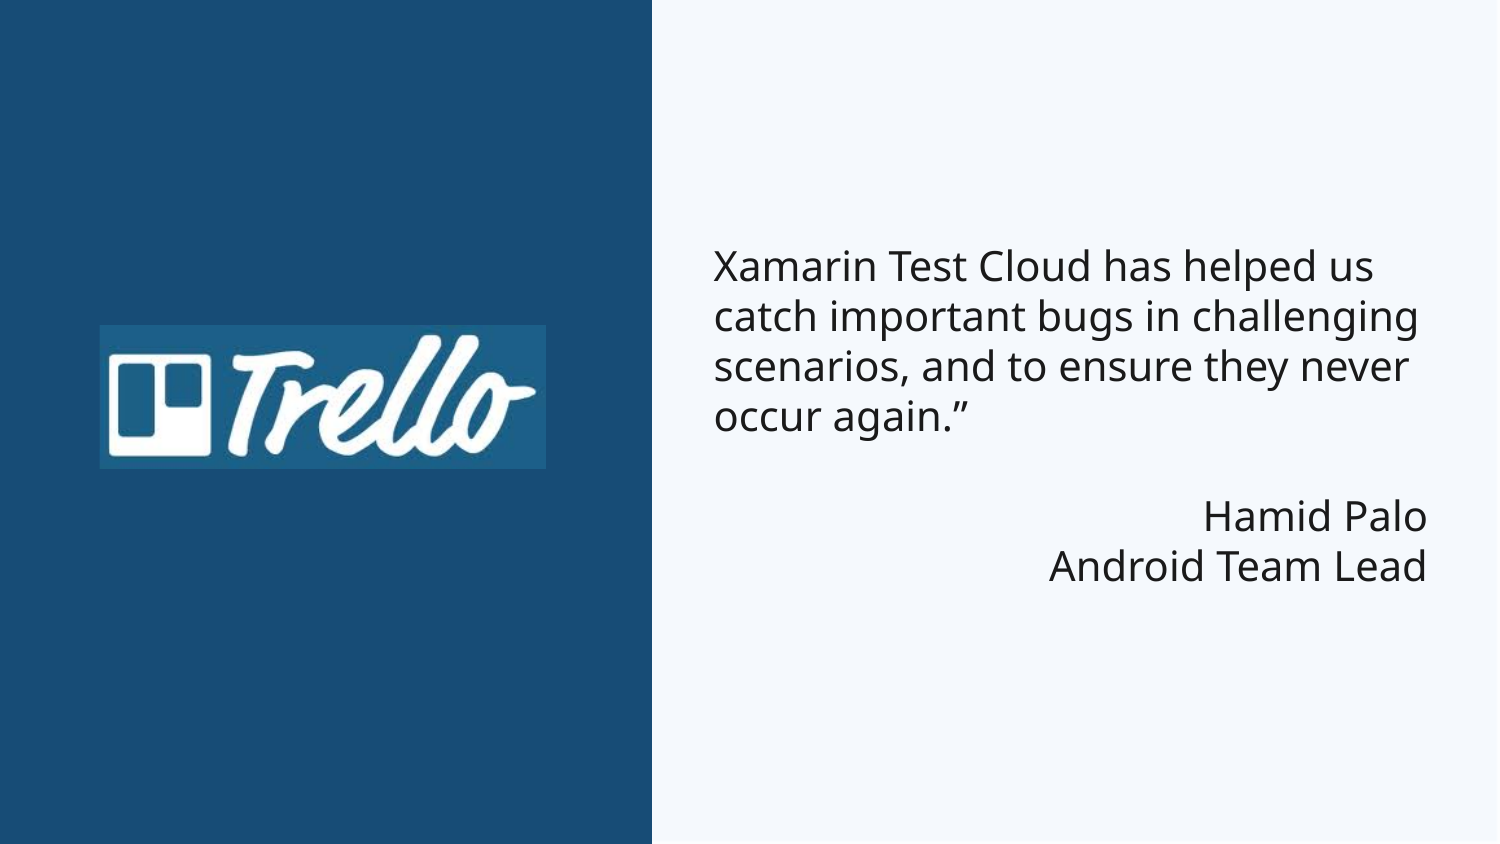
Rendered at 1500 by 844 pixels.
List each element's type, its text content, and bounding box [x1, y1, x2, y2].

text_box [0, 0, 654, 844]
picture [654, 0, 1500, 844]
picture [99, 324, 547, 469]
text_box Xamarin Test Cloud has helped us catch important bugs in challenging scenarios, and to ensure they never occur again.” Hamid Palo Android Team Lead [698, 231, 1444, 668]
